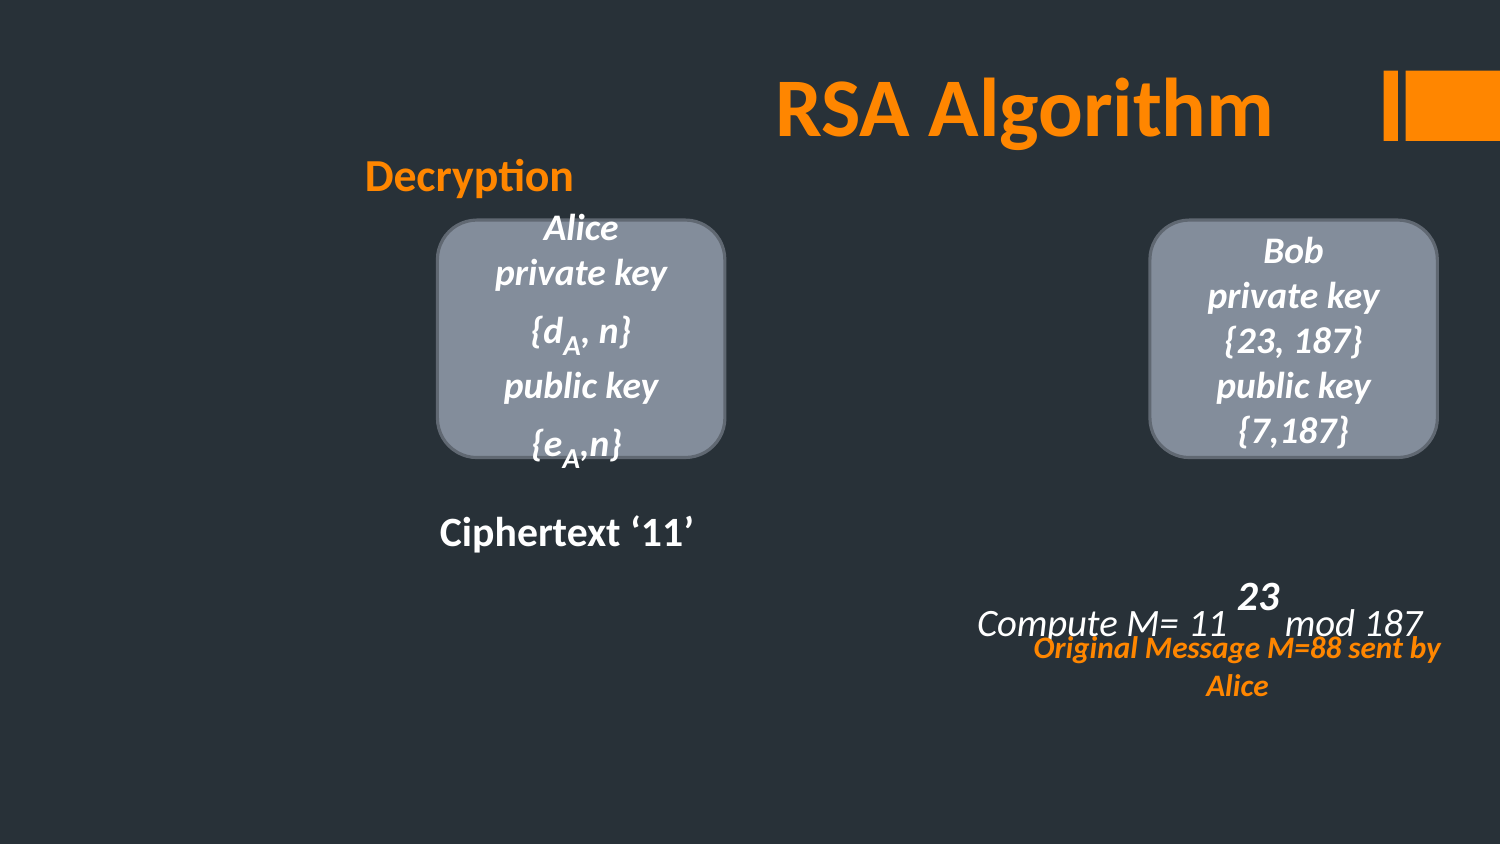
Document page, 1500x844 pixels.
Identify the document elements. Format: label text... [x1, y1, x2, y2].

text_box Original Message M=88 sent by Alice [1012, 620, 1463, 710]
text_box Alice private key {dA, n} public key {eA,n} [435, 218, 727, 460]
text_box Decryption [350, 138, 775, 209]
text_box Bob private key {23, 187} public key {7,187} [1148, 218, 1439, 460]
text_box Ciphertext ‘11’ [424, 496, 725, 562]
text_box Compute M= 11 23 mod 187 [962, 536, 1500, 652]
title RSA Algorithm [562, 50, 1488, 261]
